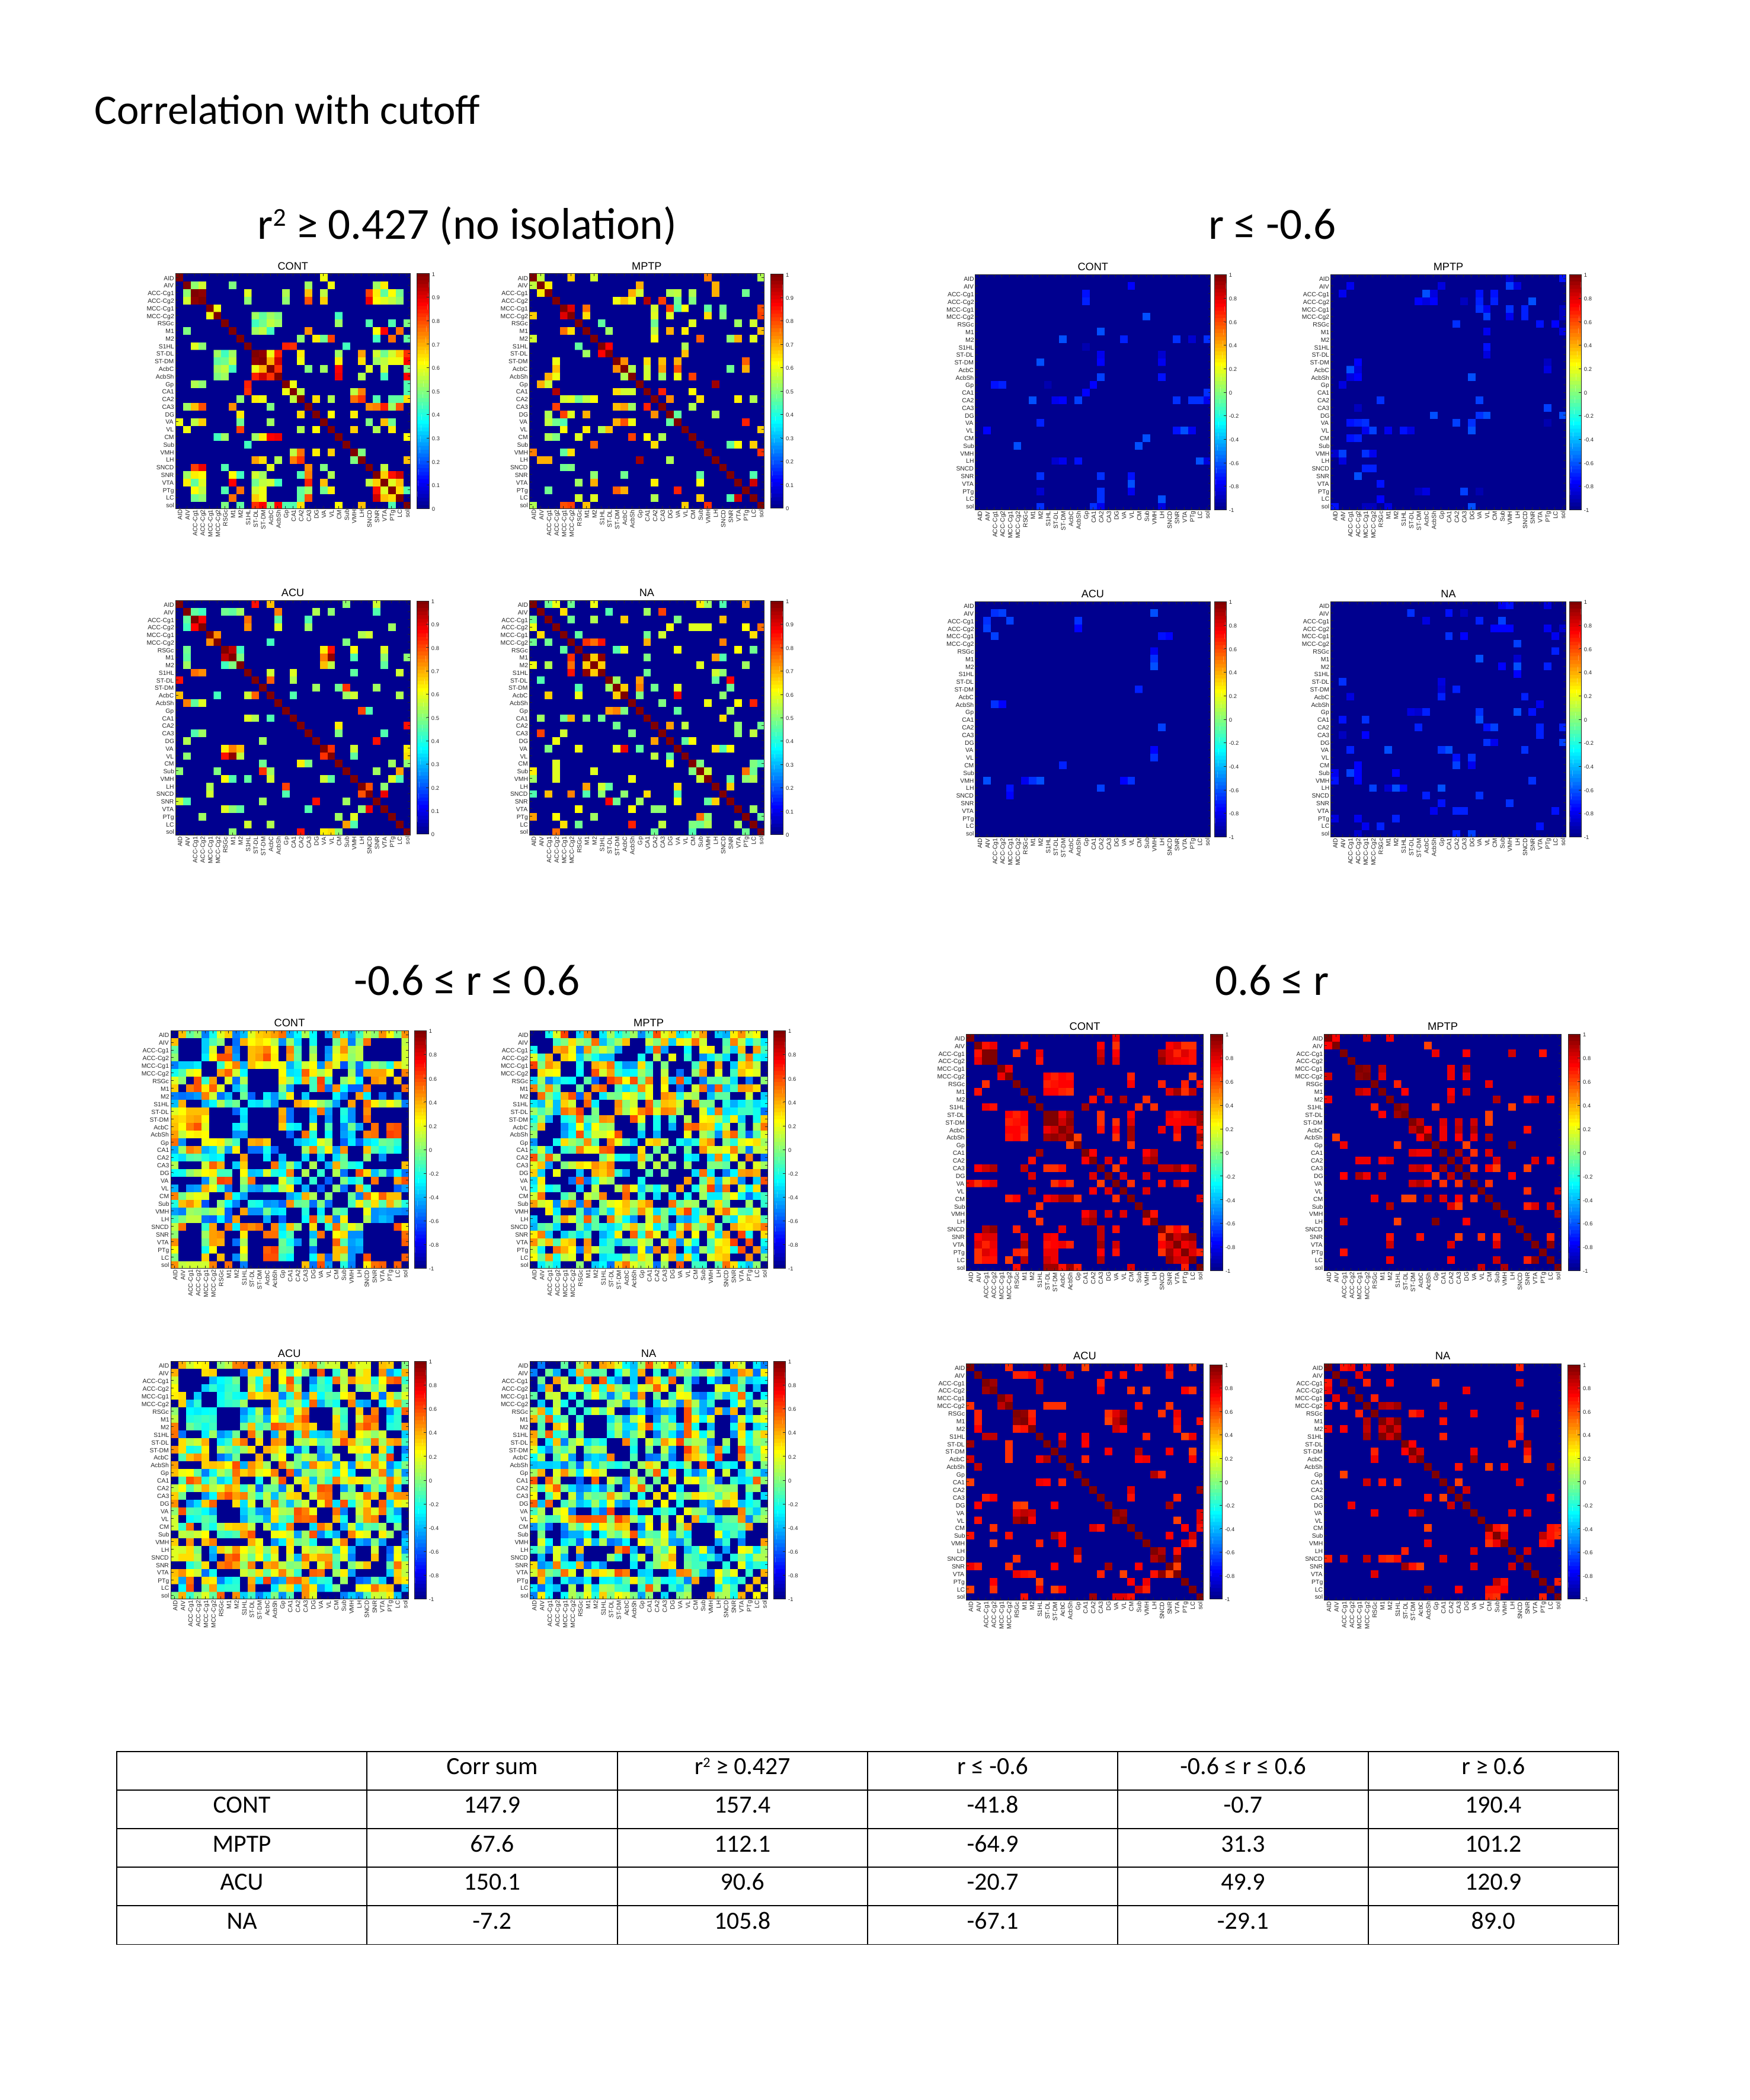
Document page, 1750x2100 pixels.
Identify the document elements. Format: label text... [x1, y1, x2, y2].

table_header r2 ≥ 0.427 [618, 1752, 867, 1790]
table_cell -29.1 [1118, 1906, 1368, 1944]
table_cell -64.9 [868, 1829, 1117, 1867]
table_cell 90.6 [618, 1868, 867, 1905]
table_header -0.6 ≤ r ≤ 0.6 [1118, 1752, 1368, 1790]
picture [133, 1009, 803, 1636]
picture [133, 246, 803, 872]
table_cell MPTP [117, 1829, 366, 1867]
text_box 0.6 ≤ r [1207, 946, 1339, 1009]
table_header r ≥ 0.6 [1369, 1752, 1618, 1790]
table_cell 89.0 [1369, 1906, 1618, 1944]
table_header r ≤ -0.6 [868, 1752, 1117, 1790]
table_cell -7.2 [367, 1906, 617, 1944]
picture [929, 1009, 1601, 1636]
table_cell -0.7 [1118, 1791, 1368, 1828]
table_cell -20.7 [868, 1868, 1117, 1905]
text_box -0.6 ≤ r ≤ 0.6 [345, 946, 590, 1009]
table_cell 190.4 [1369, 1791, 1618, 1828]
table_cell 67.6 [367, 1829, 617, 1867]
table_cell 120.9 [1369, 1868, 1618, 1905]
table_cell -67.1 [868, 1906, 1117, 1944]
table_header Corr sum [367, 1752, 617, 1790]
table_cell CONT [117, 1791, 366, 1828]
picture [938, 253, 1601, 872]
table_cell 105.8 [618, 1906, 867, 1944]
text_box r ≤ -0.6 [1199, 190, 1345, 253]
table_cell 147.9 [367, 1791, 617, 1828]
table_cell ACU [117, 1868, 366, 1905]
table_cell NA [117, 1906, 366, 1944]
table_cell 157.4 [618, 1791, 867, 1828]
table_cell 150.1 [367, 1868, 617, 1905]
table_cell 31.3 [1118, 1829, 1368, 1867]
table_cell 101.2 [1369, 1829, 1618, 1867]
table_cell 49.9 [1118, 1868, 1368, 1905]
table_cell 112.1 [618, 1829, 867, 1867]
text_box Correlation with cutoff [86, 78, 490, 137]
table_cell -41.8 [868, 1791, 1117, 1828]
text_box r2 ≥ 0.427 (no isolation) [248, 190, 686, 246]
table_header [117, 1752, 366, 1790]
